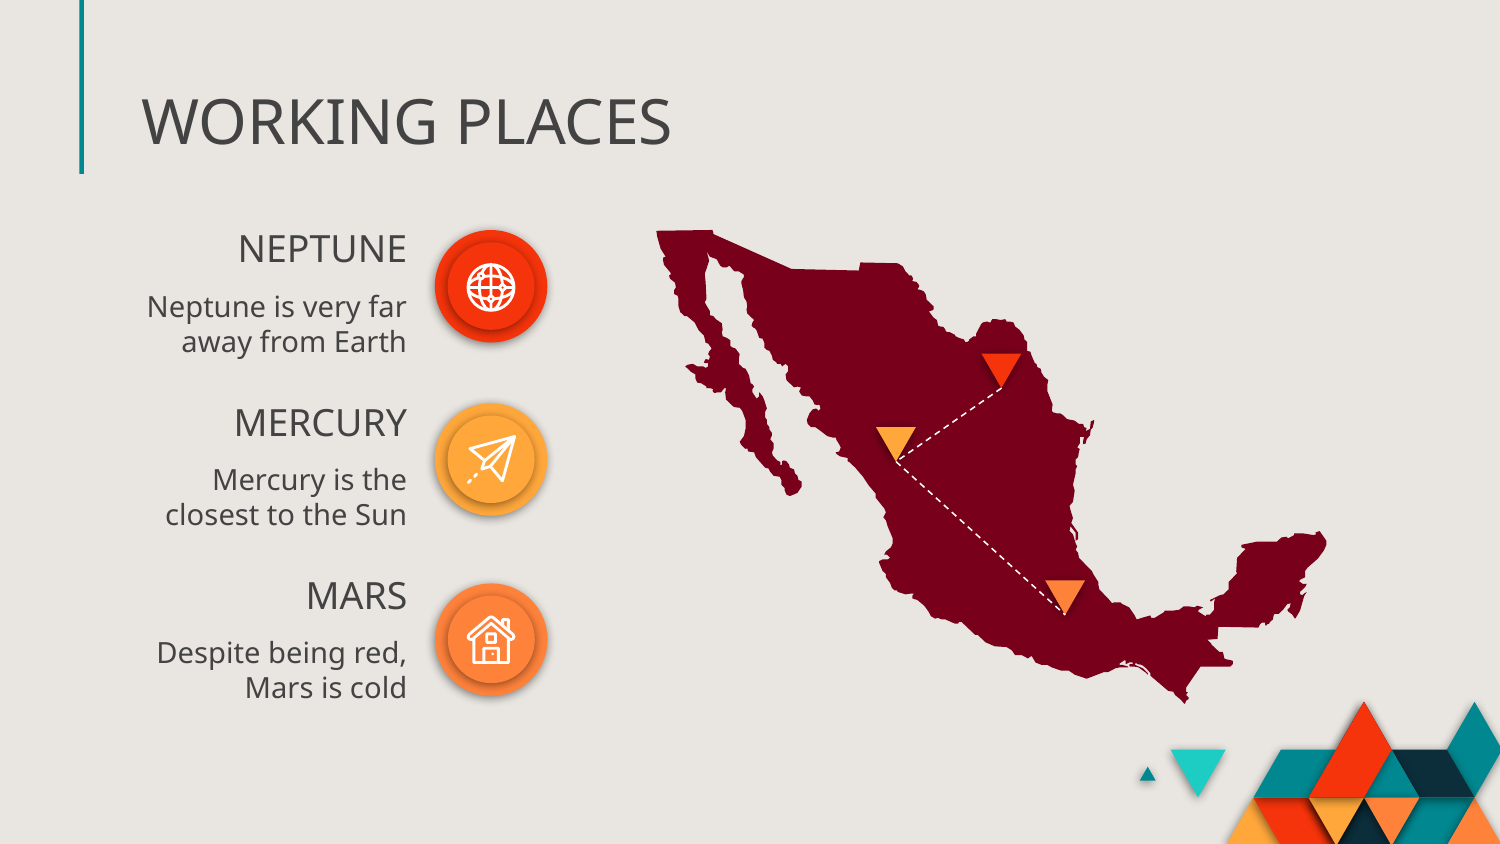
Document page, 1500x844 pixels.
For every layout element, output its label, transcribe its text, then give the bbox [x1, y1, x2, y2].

text_box [1071, 580, 1086, 605]
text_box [116, 388, 548, 531]
text_box [981, 353, 1022, 388]
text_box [466, 434, 517, 485]
text_box [656, 229, 1095, 532]
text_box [895, 387, 1002, 460]
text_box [895, 461, 1066, 616]
text_box [961, 511, 1327, 704]
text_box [116, 214, 548, 357]
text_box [465, 615, 516, 665]
title WORKING PLACES [126, 76, 751, 172]
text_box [116, 561, 548, 704]
text_box [875, 427, 890, 452]
text_box [879, 548, 890, 583]
